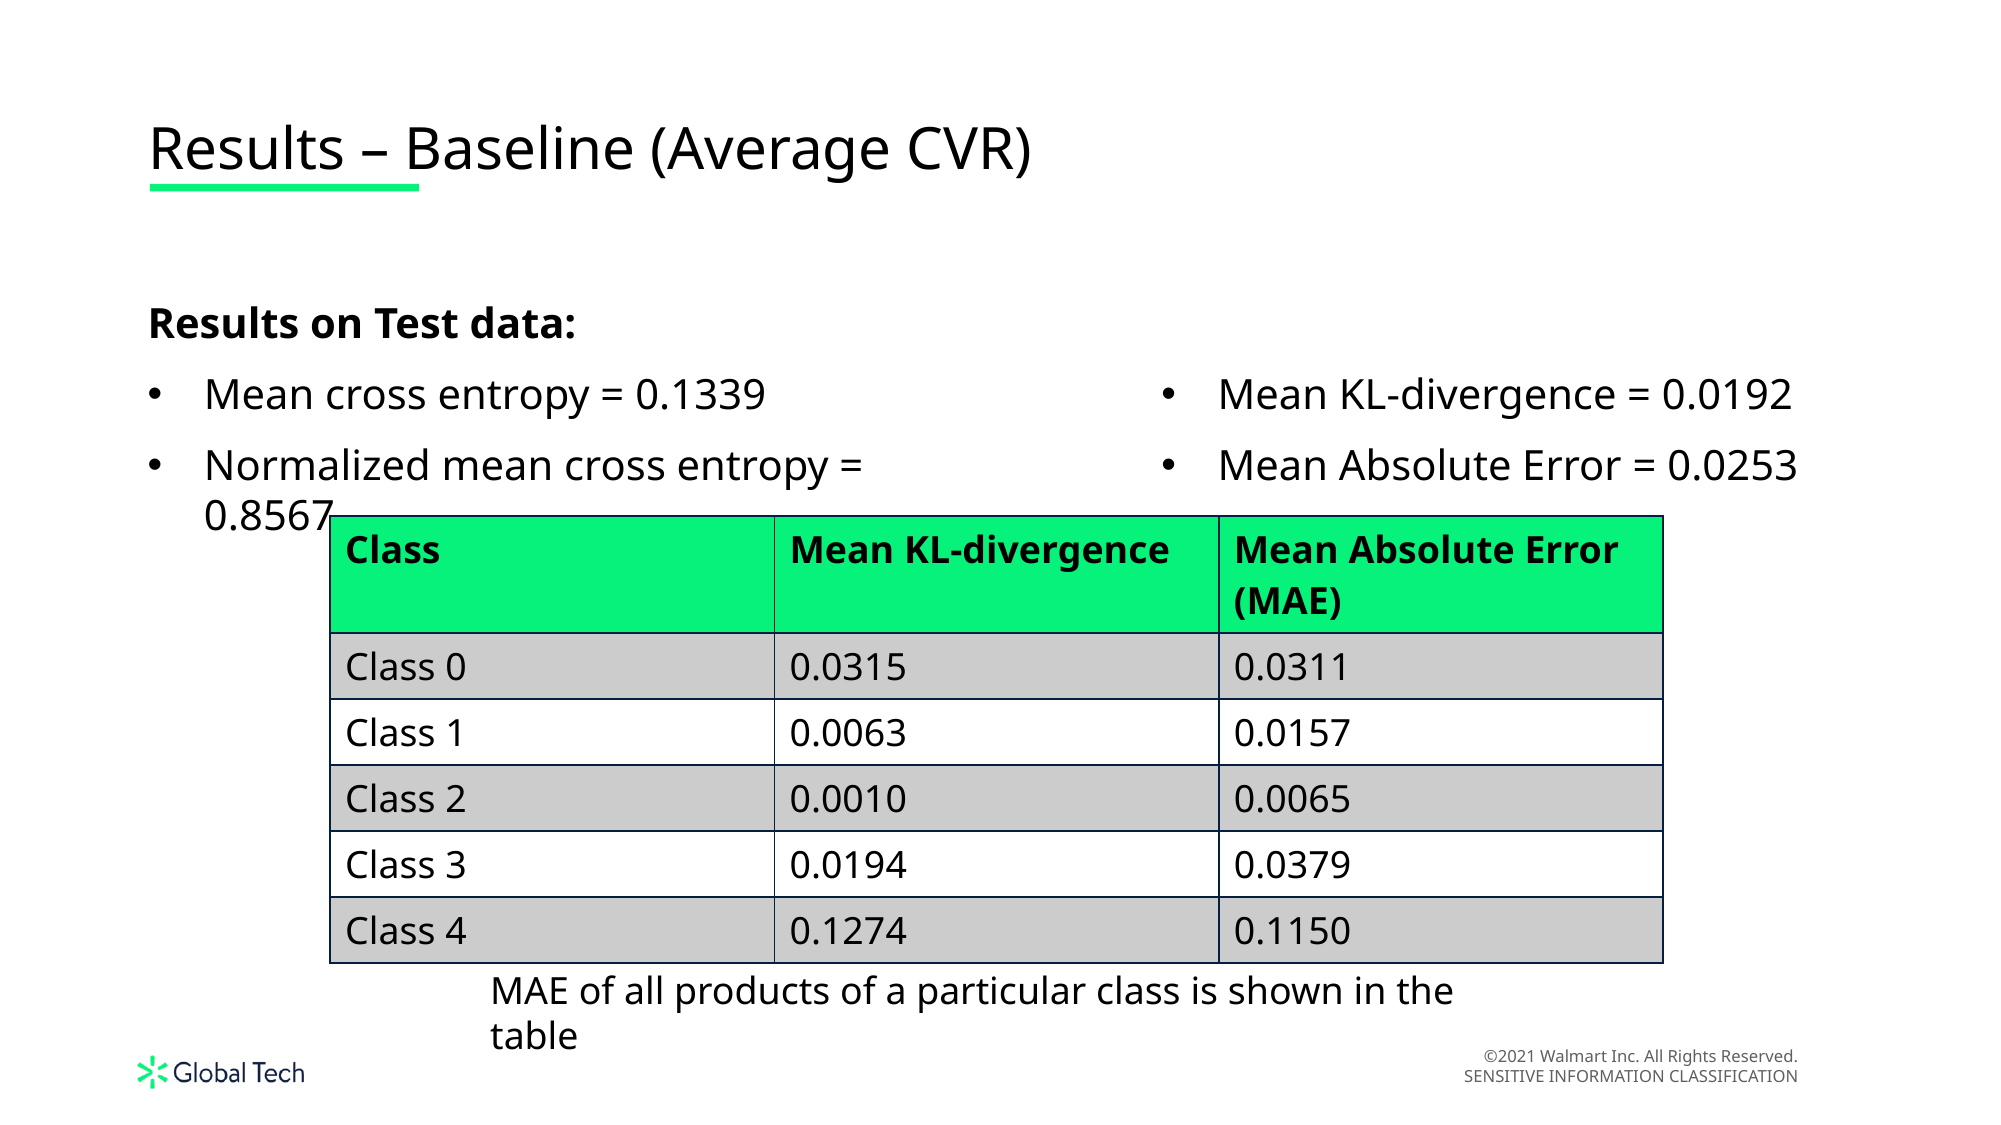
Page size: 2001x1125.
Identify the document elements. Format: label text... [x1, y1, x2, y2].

table_cell 0.0010 [775, 766, 1218, 830]
table_cell 0.0065 [1220, 766, 1662, 830]
table_cell 0.1150 [1220, 898, 1662, 962]
table_header Mean Absolute Error (MAE) [1220, 517, 1662, 632]
table_cell 0.0311 [1220, 634, 1662, 698]
table_cell 0.0194 [775, 832, 1218, 896]
table_cell Class 1 [331, 700, 774, 764]
table_cell 0.0157 [1220, 700, 1662, 764]
list Results – Baseline (Average CVR) [133, 103, 1846, 190]
table_header Class [331, 517, 774, 632]
text_box Mean KL-divergence = 0.0192 Mean Absolute Error = 0.0253 [1146, 289, 1817, 800]
table_cell Class 3 [331, 832, 774, 896]
table_cell 0.0063 [775, 700, 1218, 764]
text_box MAE of all products of a particular class is shown in the table [475, 959, 1503, 1065]
table_header Mean KL-divergence [775, 517, 1218, 632]
table_cell Class 4 [331, 898, 774, 962]
table_cell Class 0 [331, 634, 774, 698]
table_cell 0.0315 [775, 634, 1218, 698]
text_box Results on Test data: Mean cross entropy = 0.1339 Normalized mean cross entropy = 0.8567 [132, 289, 997, 818]
table_cell 0.0379 [1220, 832, 1662, 896]
table_cell 0.1274 [775, 898, 1218, 959]
picture [137, 1055, 304, 1089]
table_cell Class 2 [331, 766, 774, 830]
